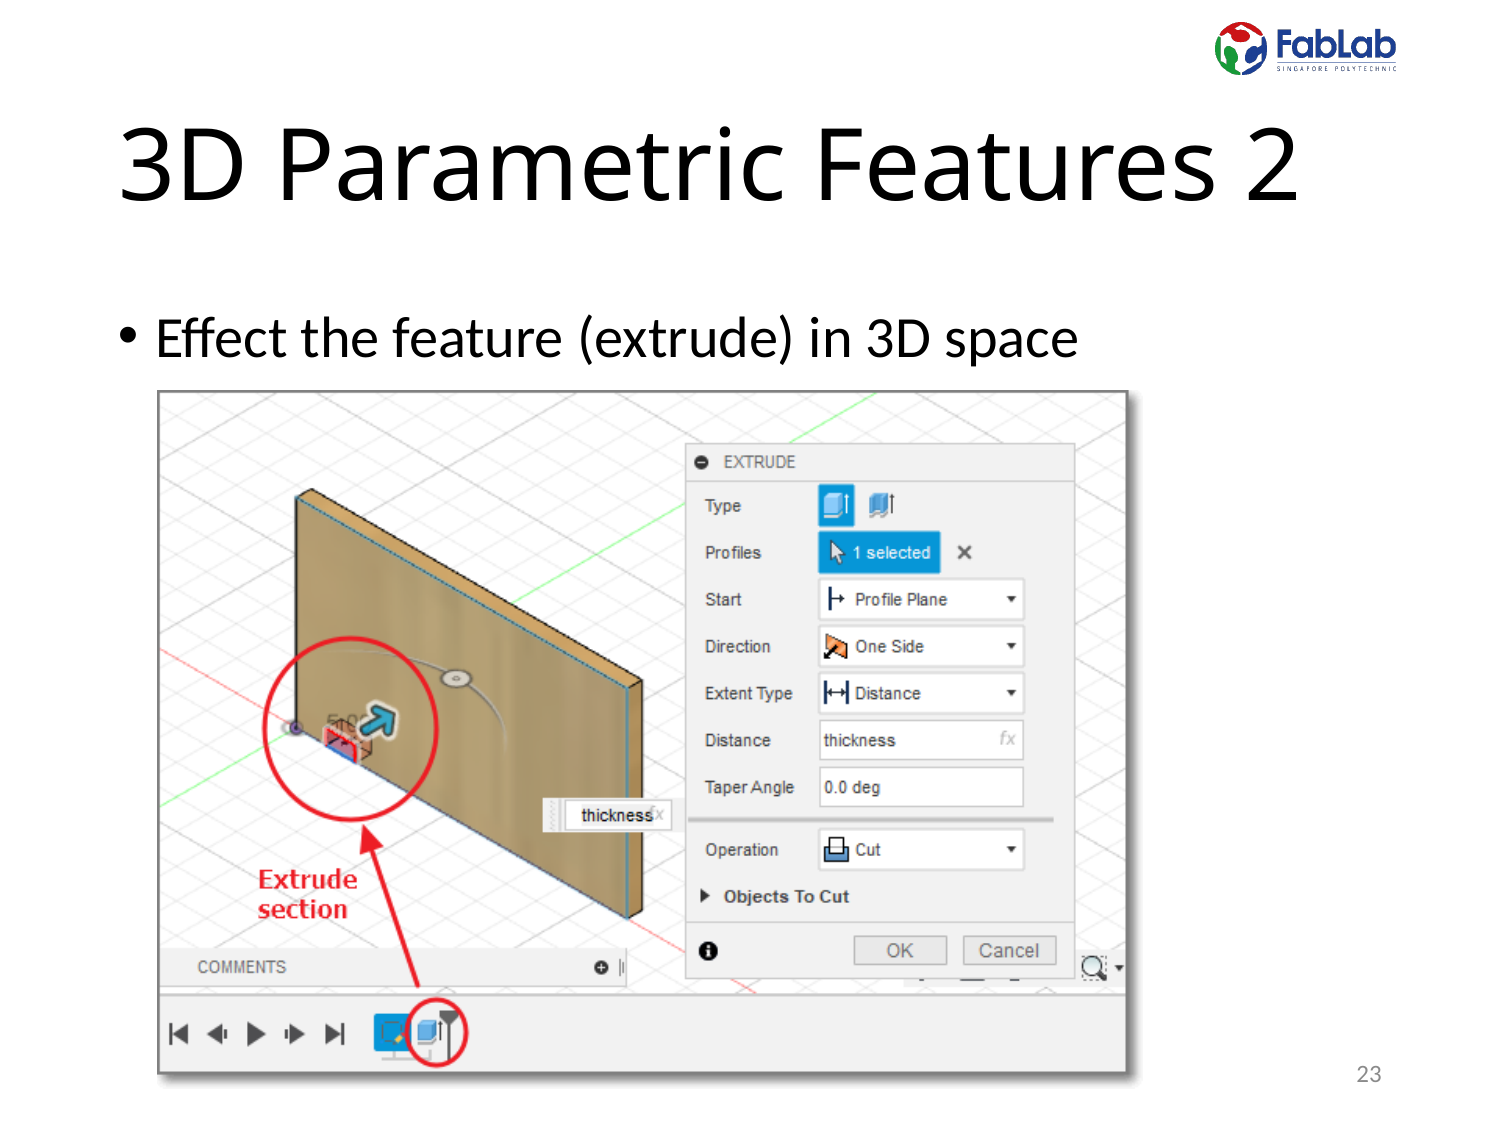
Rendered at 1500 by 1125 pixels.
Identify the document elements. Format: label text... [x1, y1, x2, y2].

title 3D Parametric Features 2 [103, 59, 1397, 278]
picture [1215, 22, 1396, 59]
slide_number 23 [1059, 1042, 1397, 1103]
picture [156, 390, 1143, 1090]
list Effect the feature (extrude) in 3D space [103, 299, 1397, 437]
